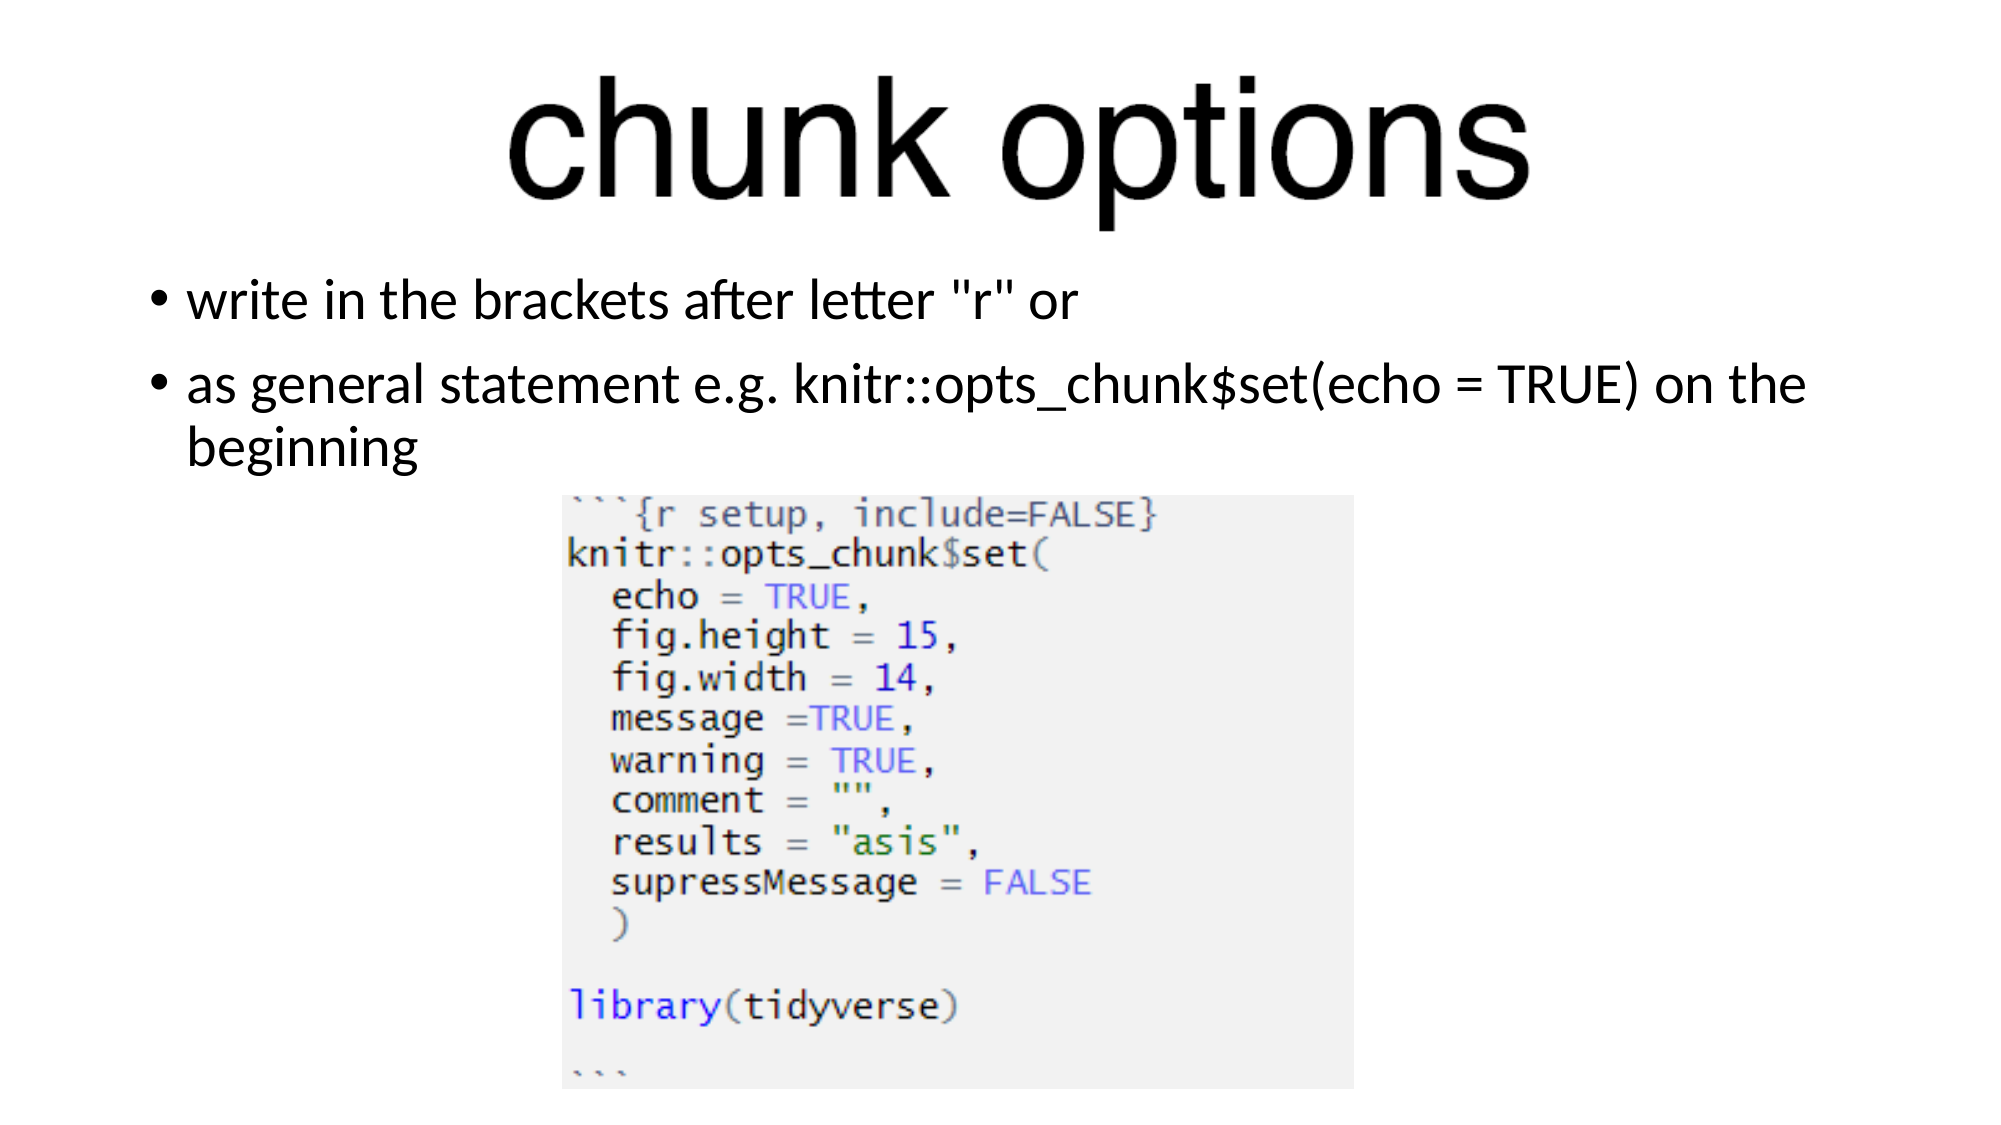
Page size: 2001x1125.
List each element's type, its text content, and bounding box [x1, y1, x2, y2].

picture [413, 26, 1619, 244]
picture [562, 495, 1354, 1089]
list write in the brackets after letter "r" or as general statement e.g. knitr::opts_chunk$set(echo = TRUE) on the beginning [134, 261, 1860, 976]
